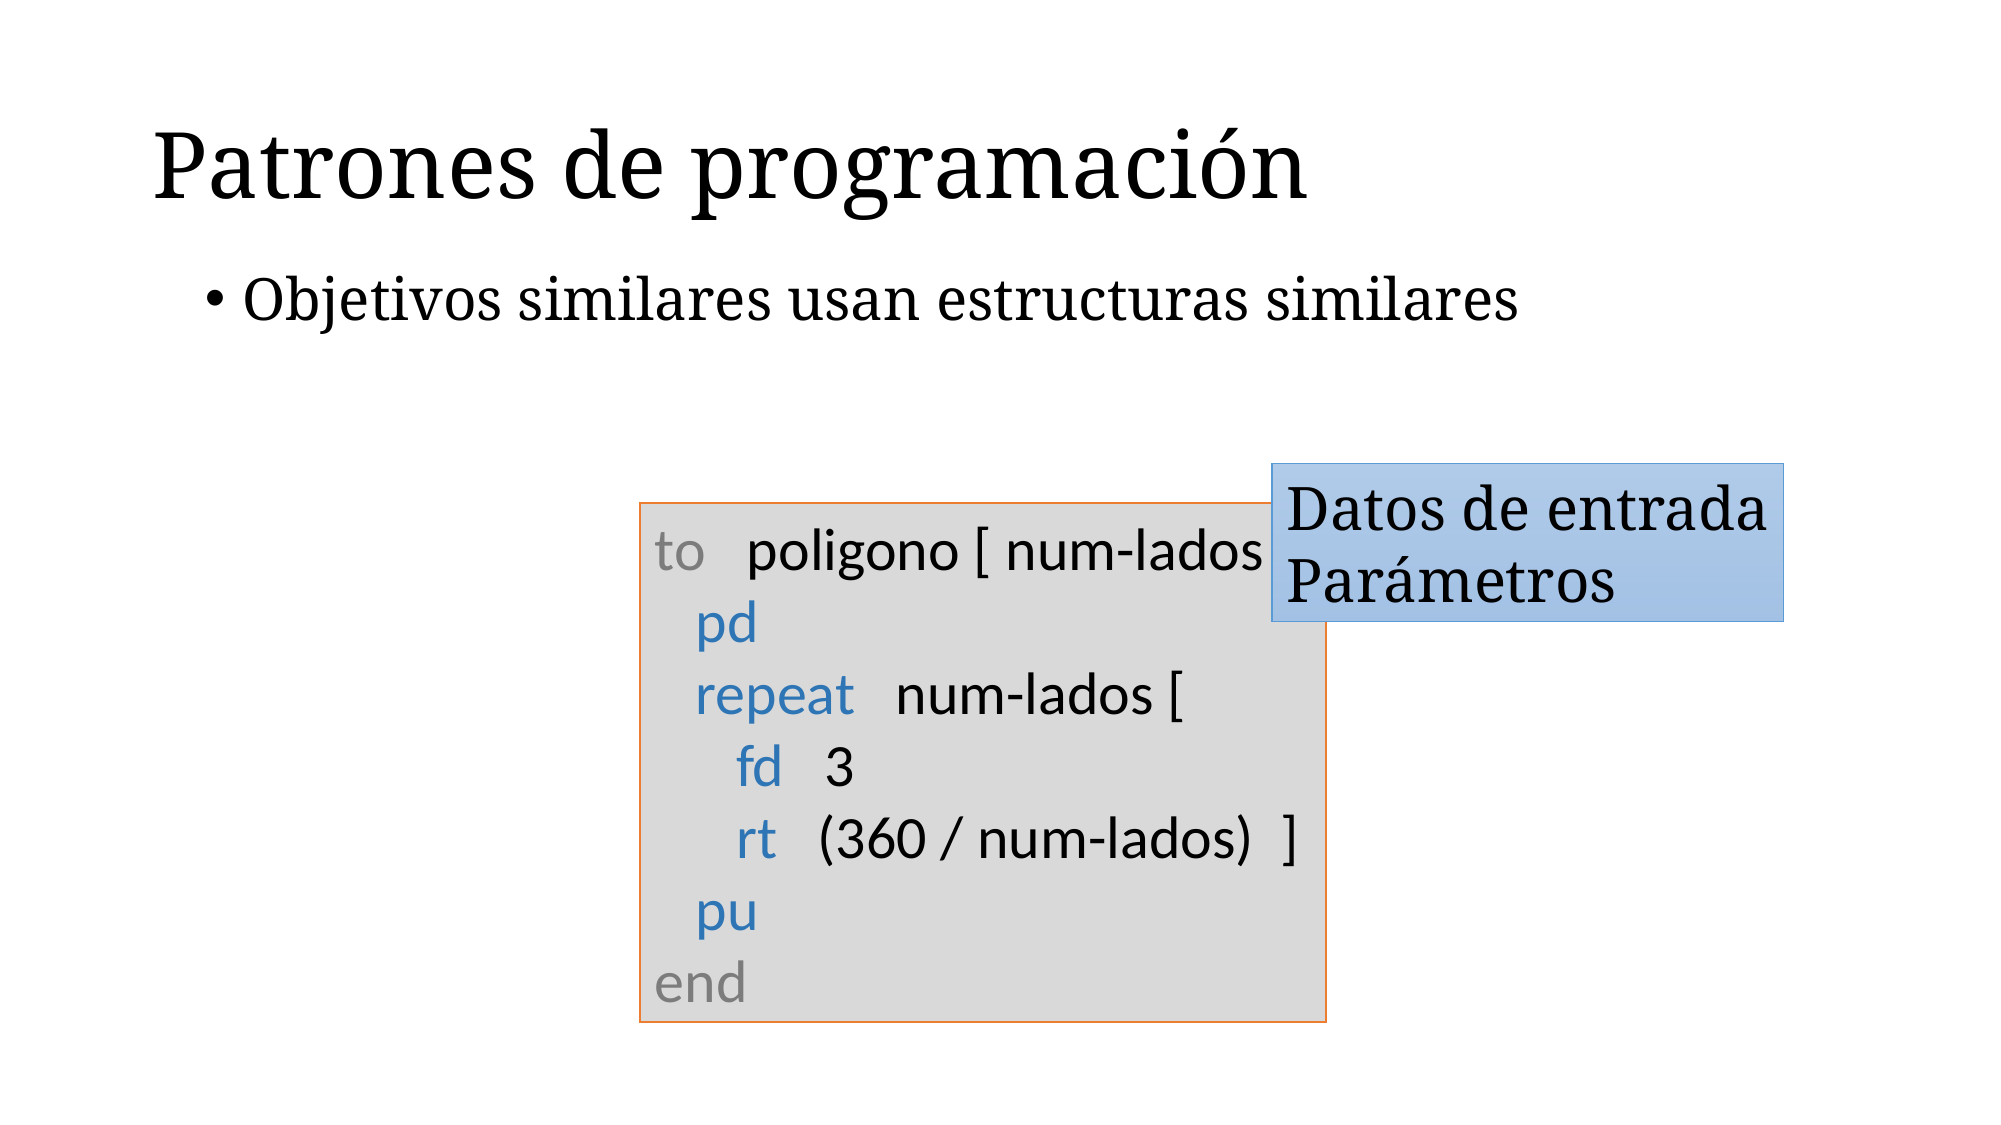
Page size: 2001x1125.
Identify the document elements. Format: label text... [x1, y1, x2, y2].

text_box Datos de entrada Parámetros [1271, 463, 1784, 622]
list Objetivos similares usan estructuras similares [189, 262, 1810, 393]
text_box to poligono [ num-lados ] pd repeat num-lados [ fd 3 rt (360 / num-lados) ] pu end [639, 502, 1327, 1023]
title Patrones de programación [137, 59, 1863, 278]
